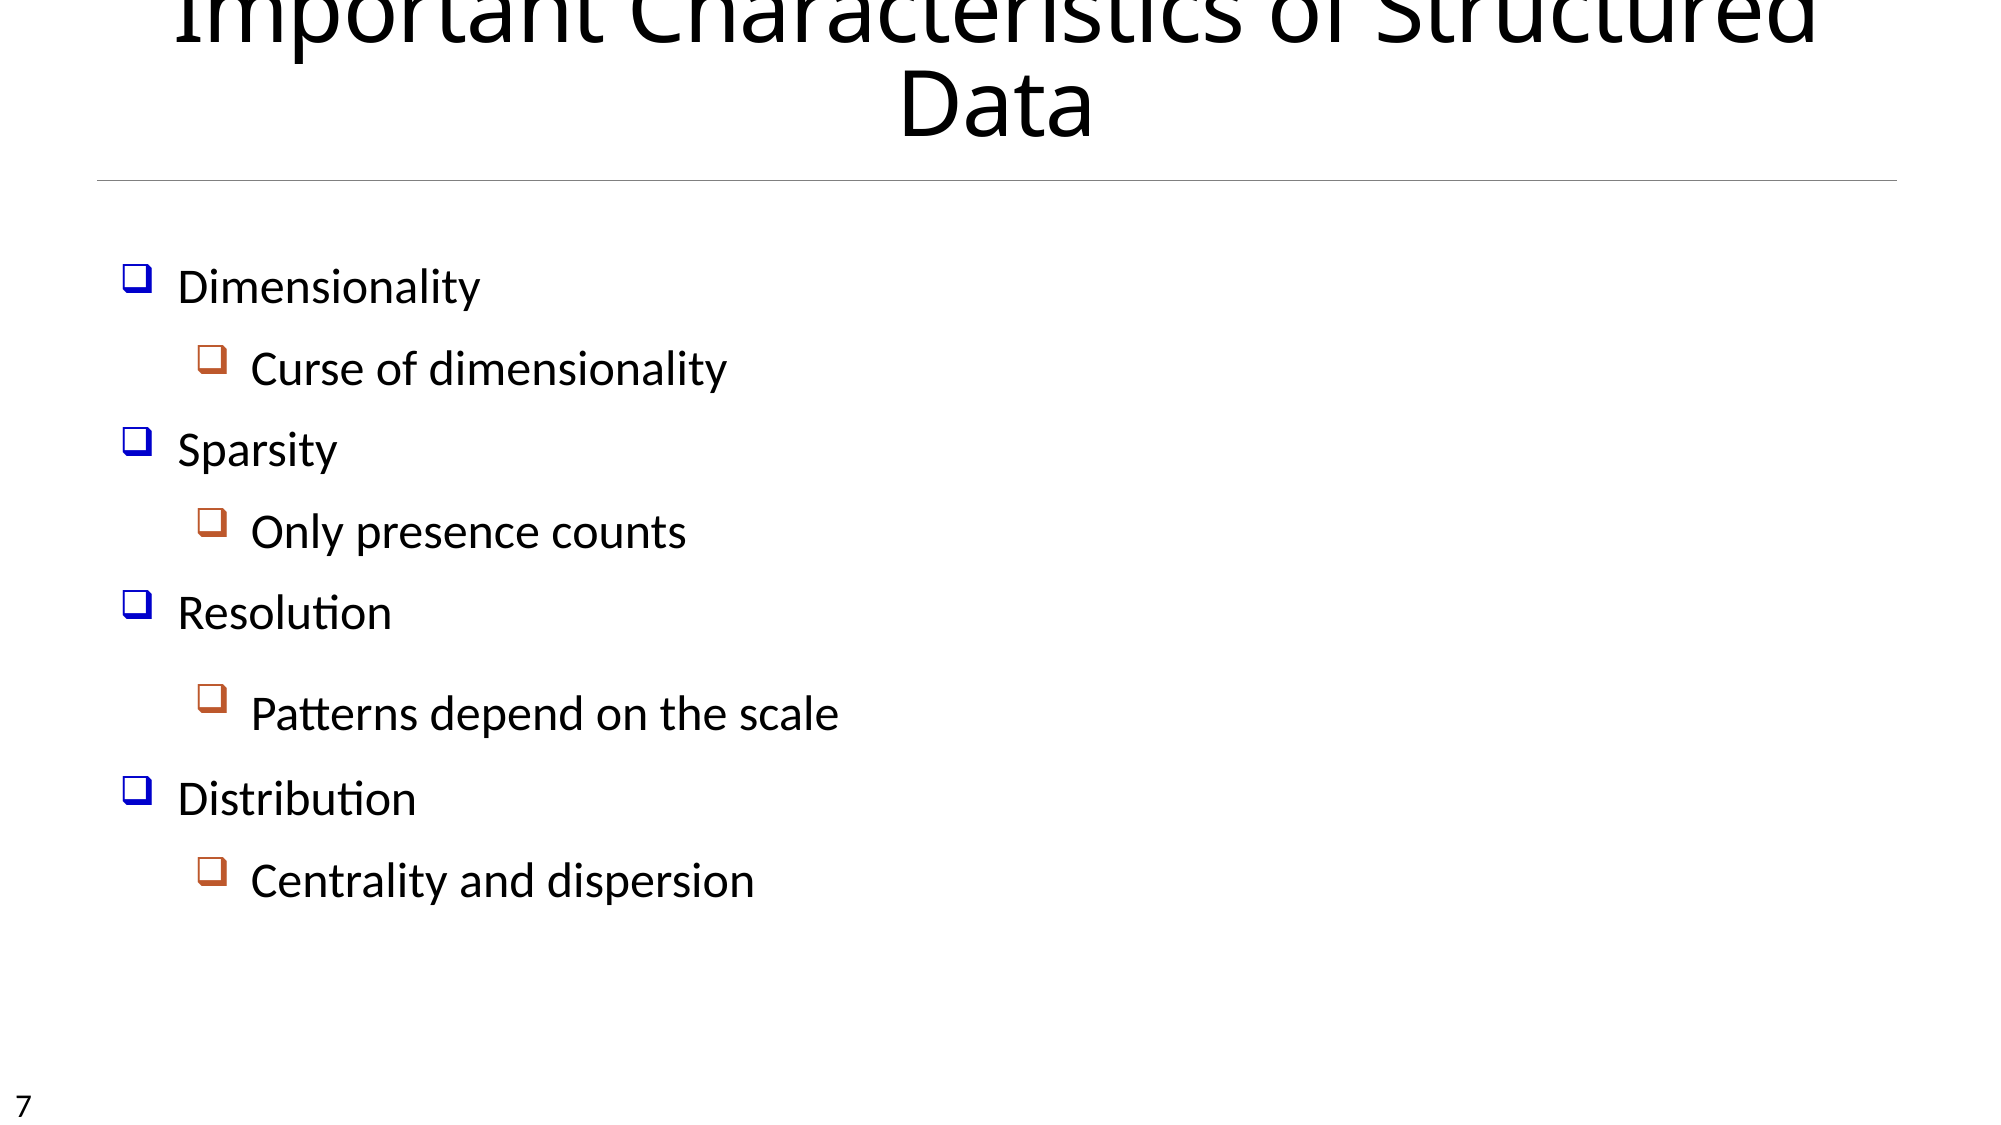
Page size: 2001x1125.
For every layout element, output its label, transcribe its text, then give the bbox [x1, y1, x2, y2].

list Dimensionality Curse of dimensionality Sparsity Only presence counts Resolution Patterns depend on the scale Distribution Centrality and dispersion [104, 237, 1886, 1063]
title Important Characteristics of Structured Data [90, 37, 1903, 163]
